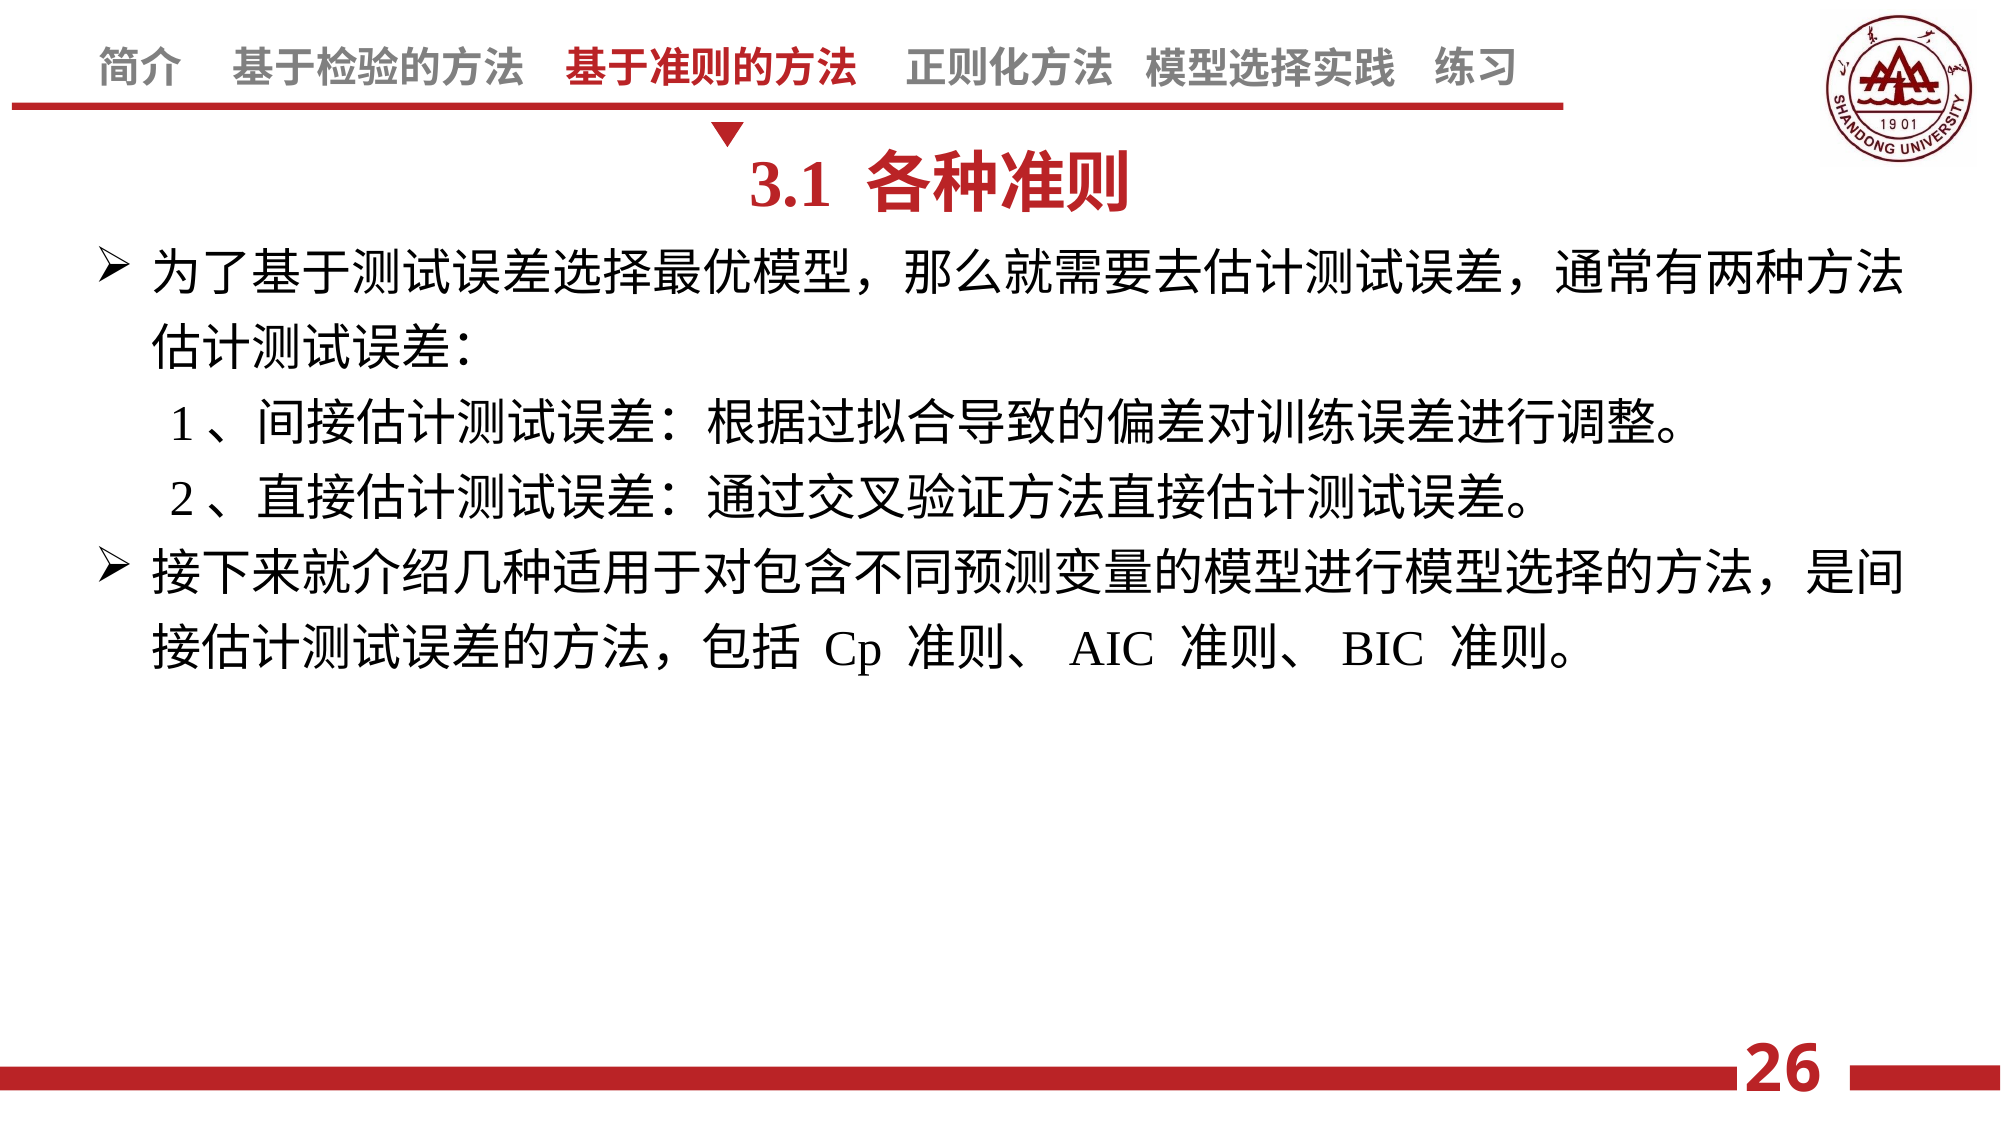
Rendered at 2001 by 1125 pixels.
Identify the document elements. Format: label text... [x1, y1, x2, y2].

text_box 3.1 各种准则 [722, 132, 1278, 217]
text_box 为了基于测试误差选择最优模型，那么就需要去估计测试误差，通常有两种方法估计测试误差： 1、间接估计测试误差：根据过拟合导致的偏差对训练误差进行调整。 2、直接估计测试误差：通过交叉验证方法直接估计测试误差。 接下来就介绍几种适用于对包含不同预测变量的模型进行模型选择的方法，是间接估计测试误差的方法，包括 Cp 准则、AIC 准则、BIC 准则。 [79, 217, 1921, 683]
picture [1820, 9, 1977, 167]
